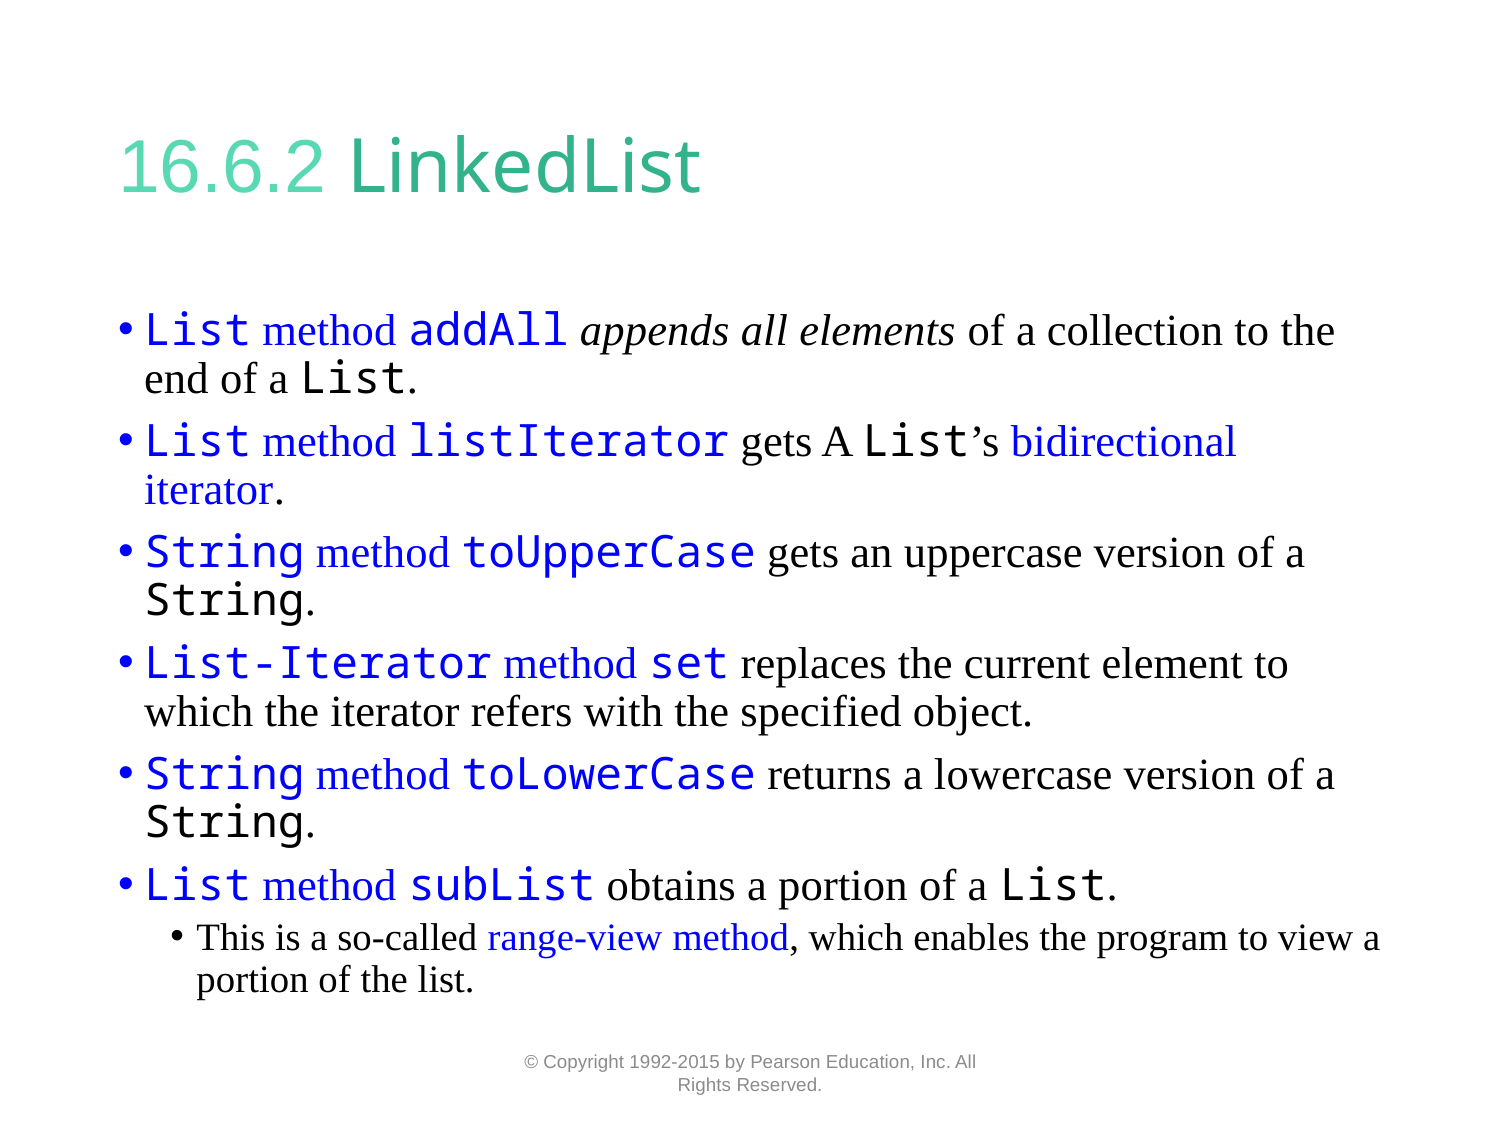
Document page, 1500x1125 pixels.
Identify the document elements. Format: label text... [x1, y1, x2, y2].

title 16.6.2 LinkedList [103, 59, 1397, 278]
list List method addAll appends all elements of a collection to the end of a List. List method listIterator gets A List’s bidirectional iterator. String method toUpperCase gets an uppercase version of a String. List-Iterator method set replaces the current element to which the iterator refers with the specified object. String method toLowerCase returns a lowercase version of a String. List method subList obtains a portion of a List. This is a so-called range-view method, which enables the program to view a portion of the list. [103, 299, 1397, 1014]
footer © Copyright 1992-2015 by Pearson Education, Inc. All Rights Reserved. [496, 1042, 1004, 1103]
